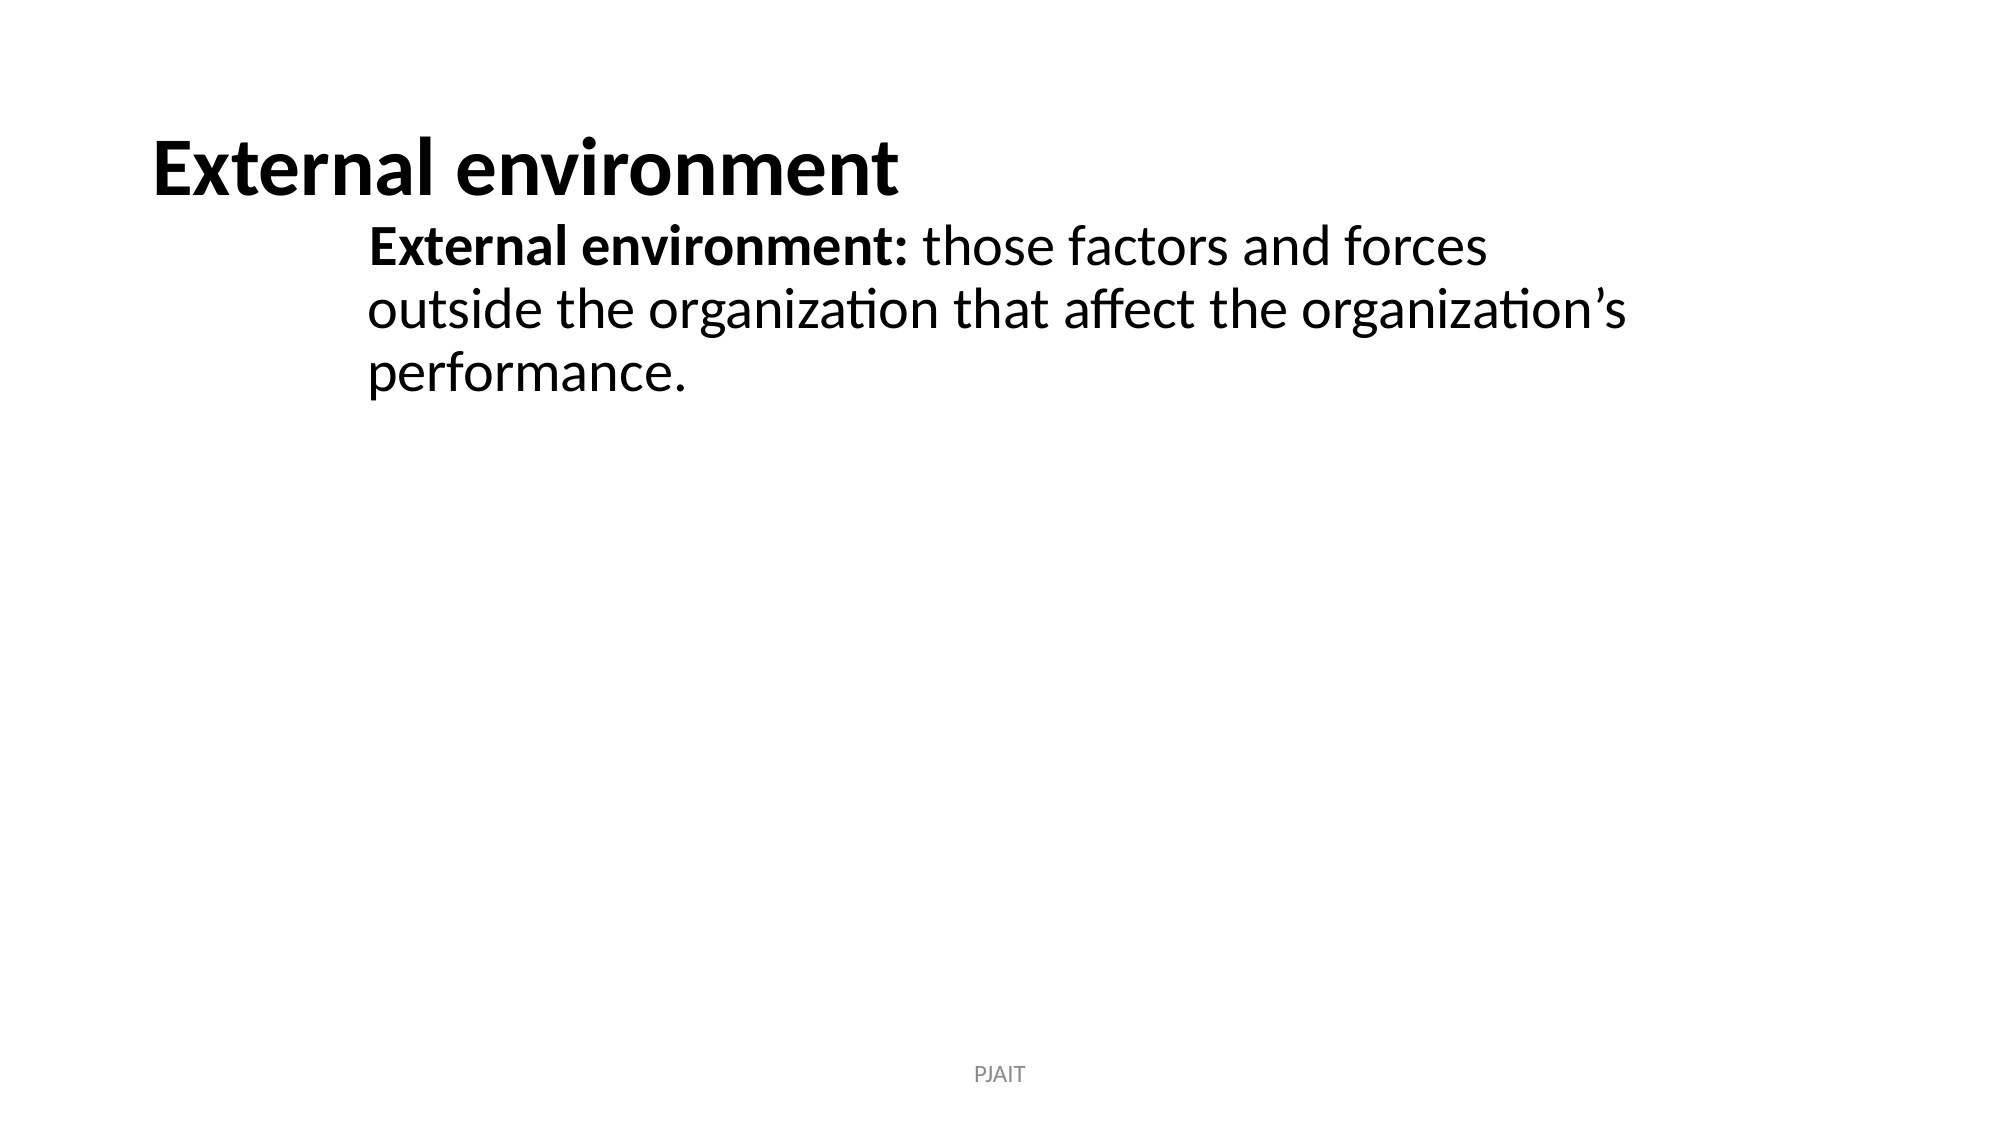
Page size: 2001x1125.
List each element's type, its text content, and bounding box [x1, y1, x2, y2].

list External environment: those factors and forces outside the organization that affect the organization’s performance. [314, 208, 1665, 952]
footer PJAIT [662, 1042, 1338, 1103]
title External environment [137, 59, 1863, 278]
